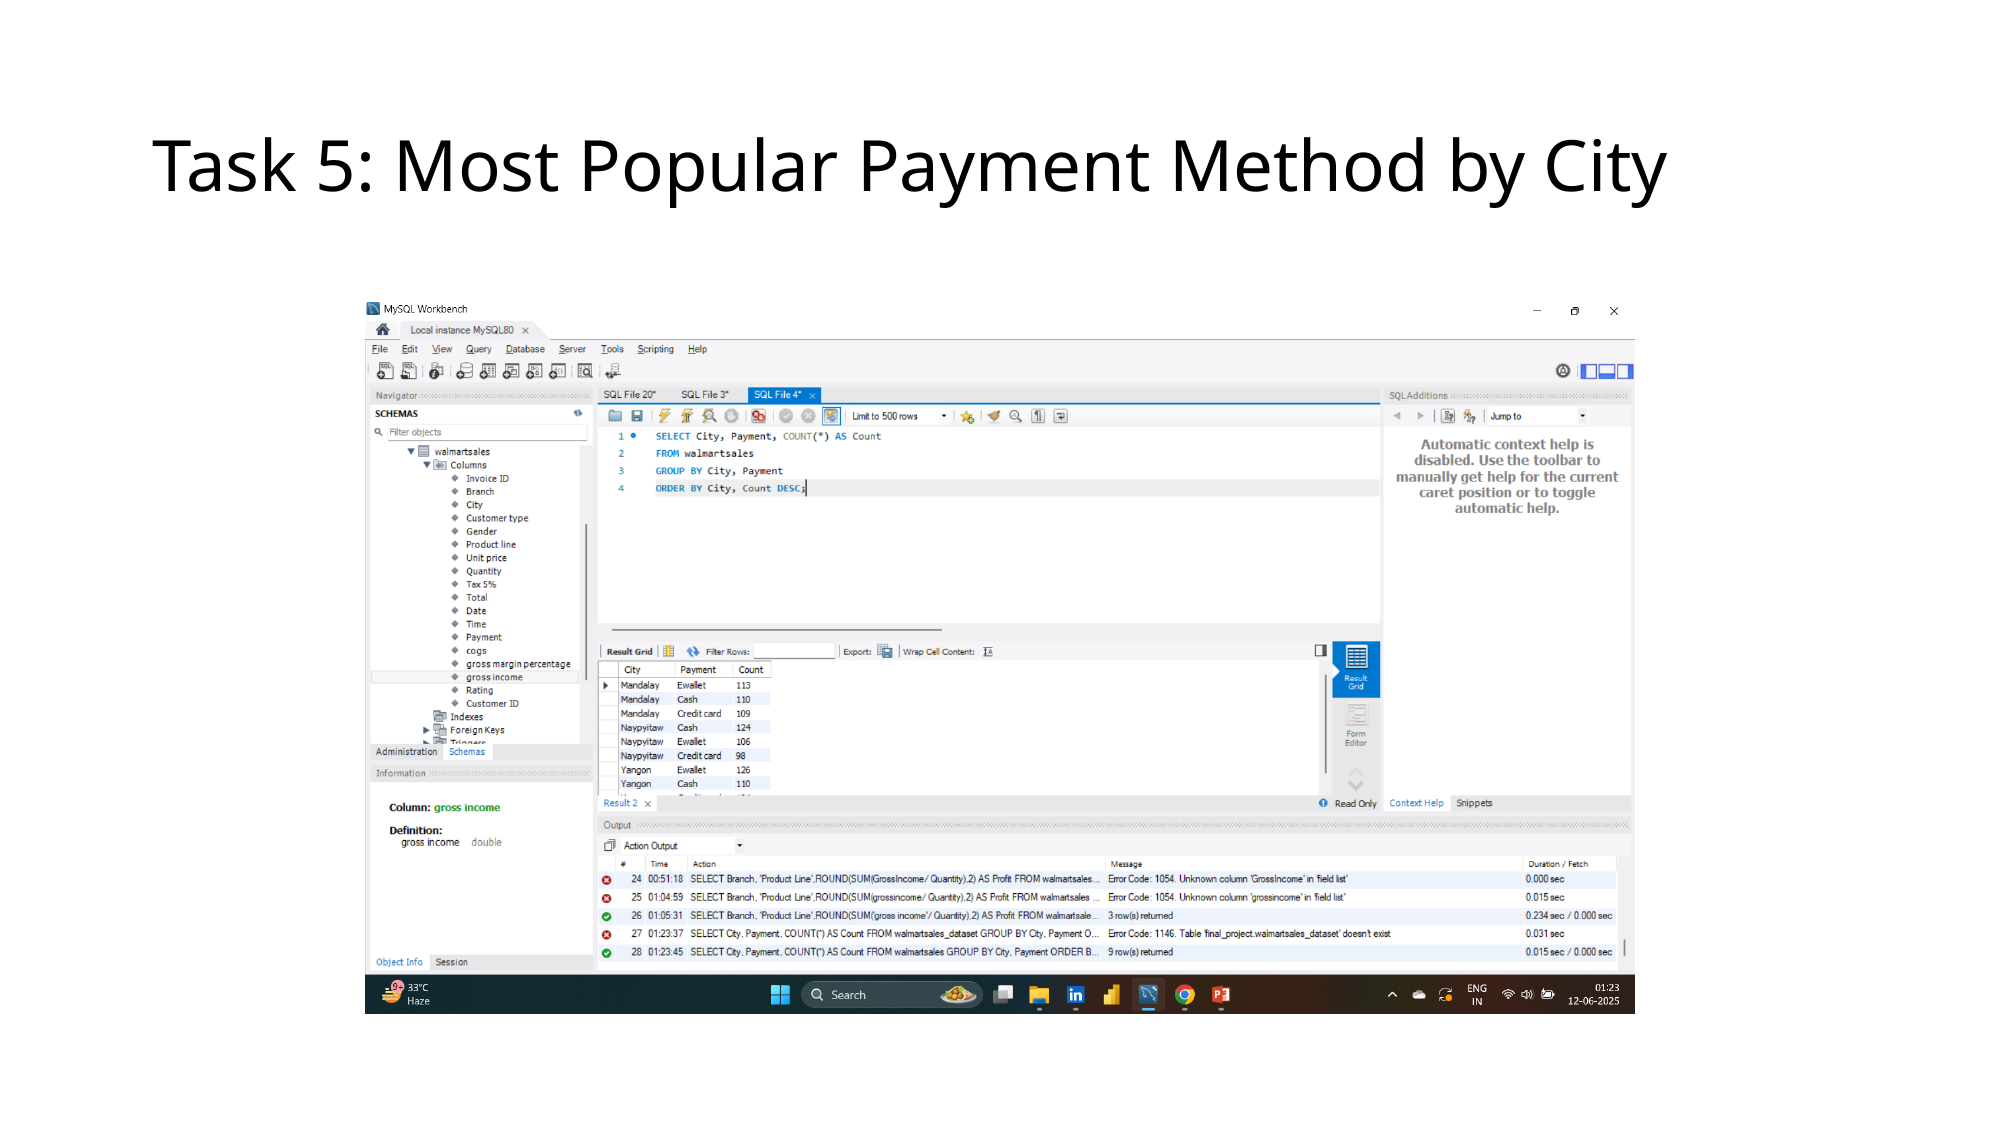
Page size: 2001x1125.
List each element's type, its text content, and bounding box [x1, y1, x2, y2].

title Task 5: Most Popular Payment Method by City [137, 59, 1863, 278]
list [365, 299, 1635, 1014]
